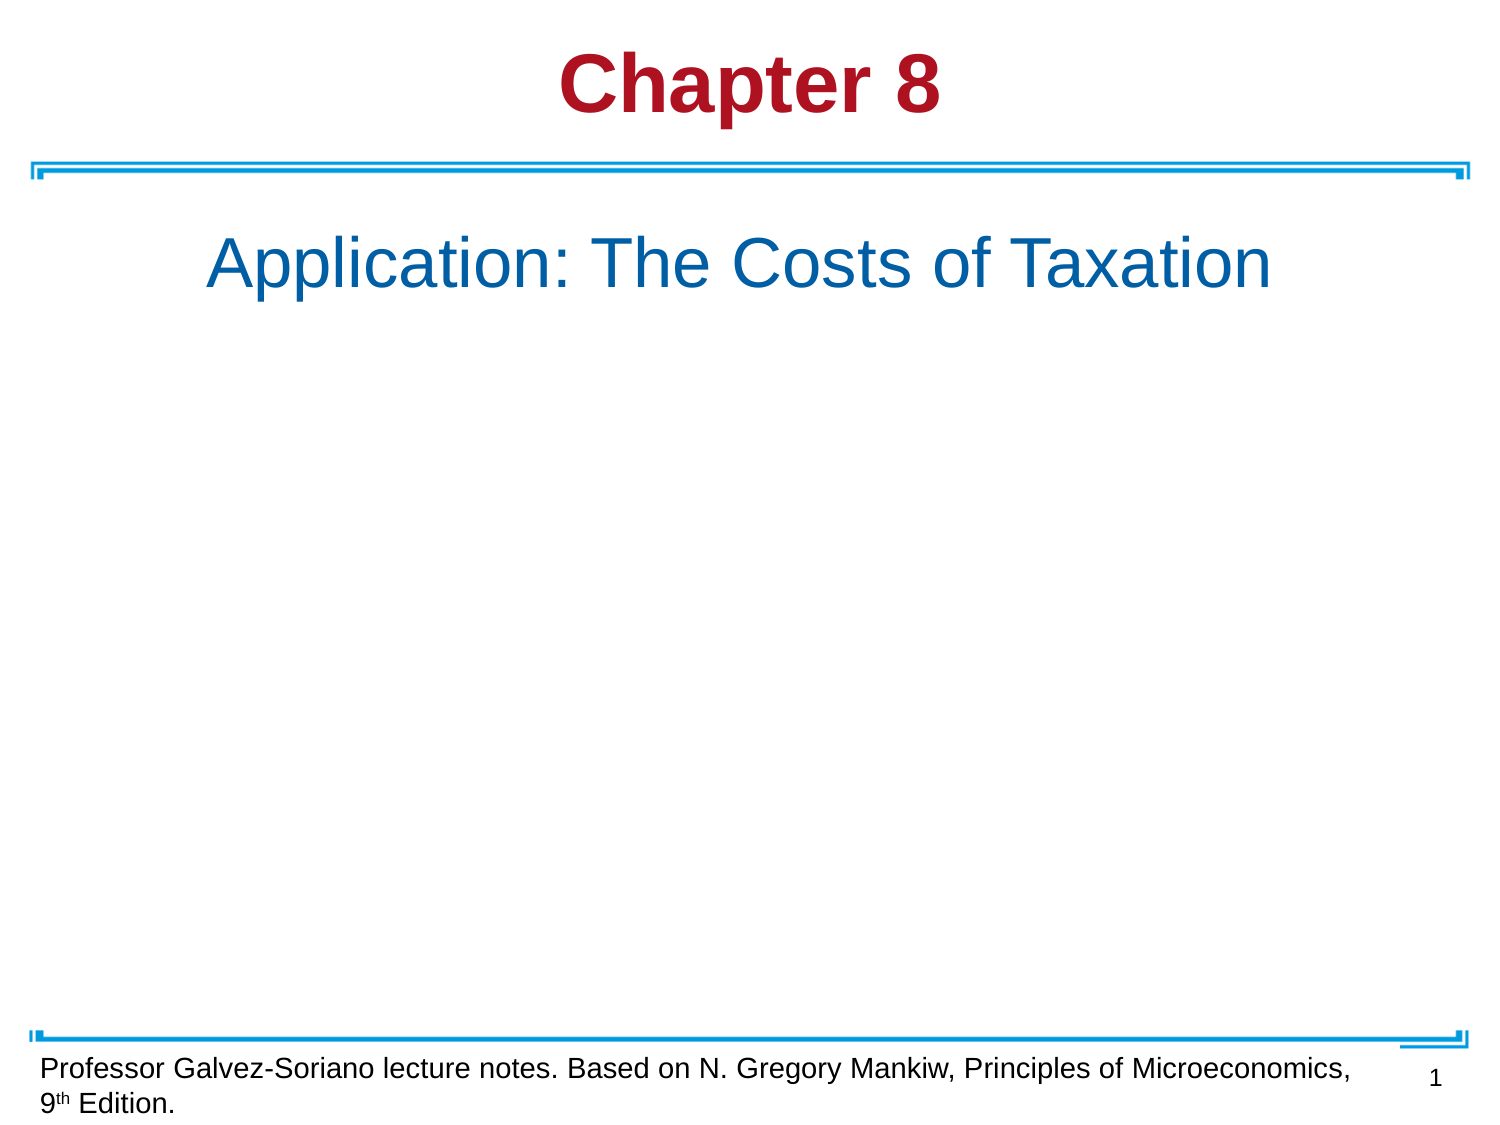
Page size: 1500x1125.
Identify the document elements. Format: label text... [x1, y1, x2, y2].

slide_number 1 [1412, 1052, 1500, 1117]
text_box Professor Galvez-Soriano lecture notes. Based on N. Gregory Mankiw, Principles of Microeconomics, 9th Edition. [24, 1041, 1400, 1125]
picture [25, 1024, 1475, 1057]
picture [25, 158, 1475, 186]
list Application: The Costs of Taxation [45, 168, 1455, 350]
title Chapter 8 [0, 0, 1500, 158]
